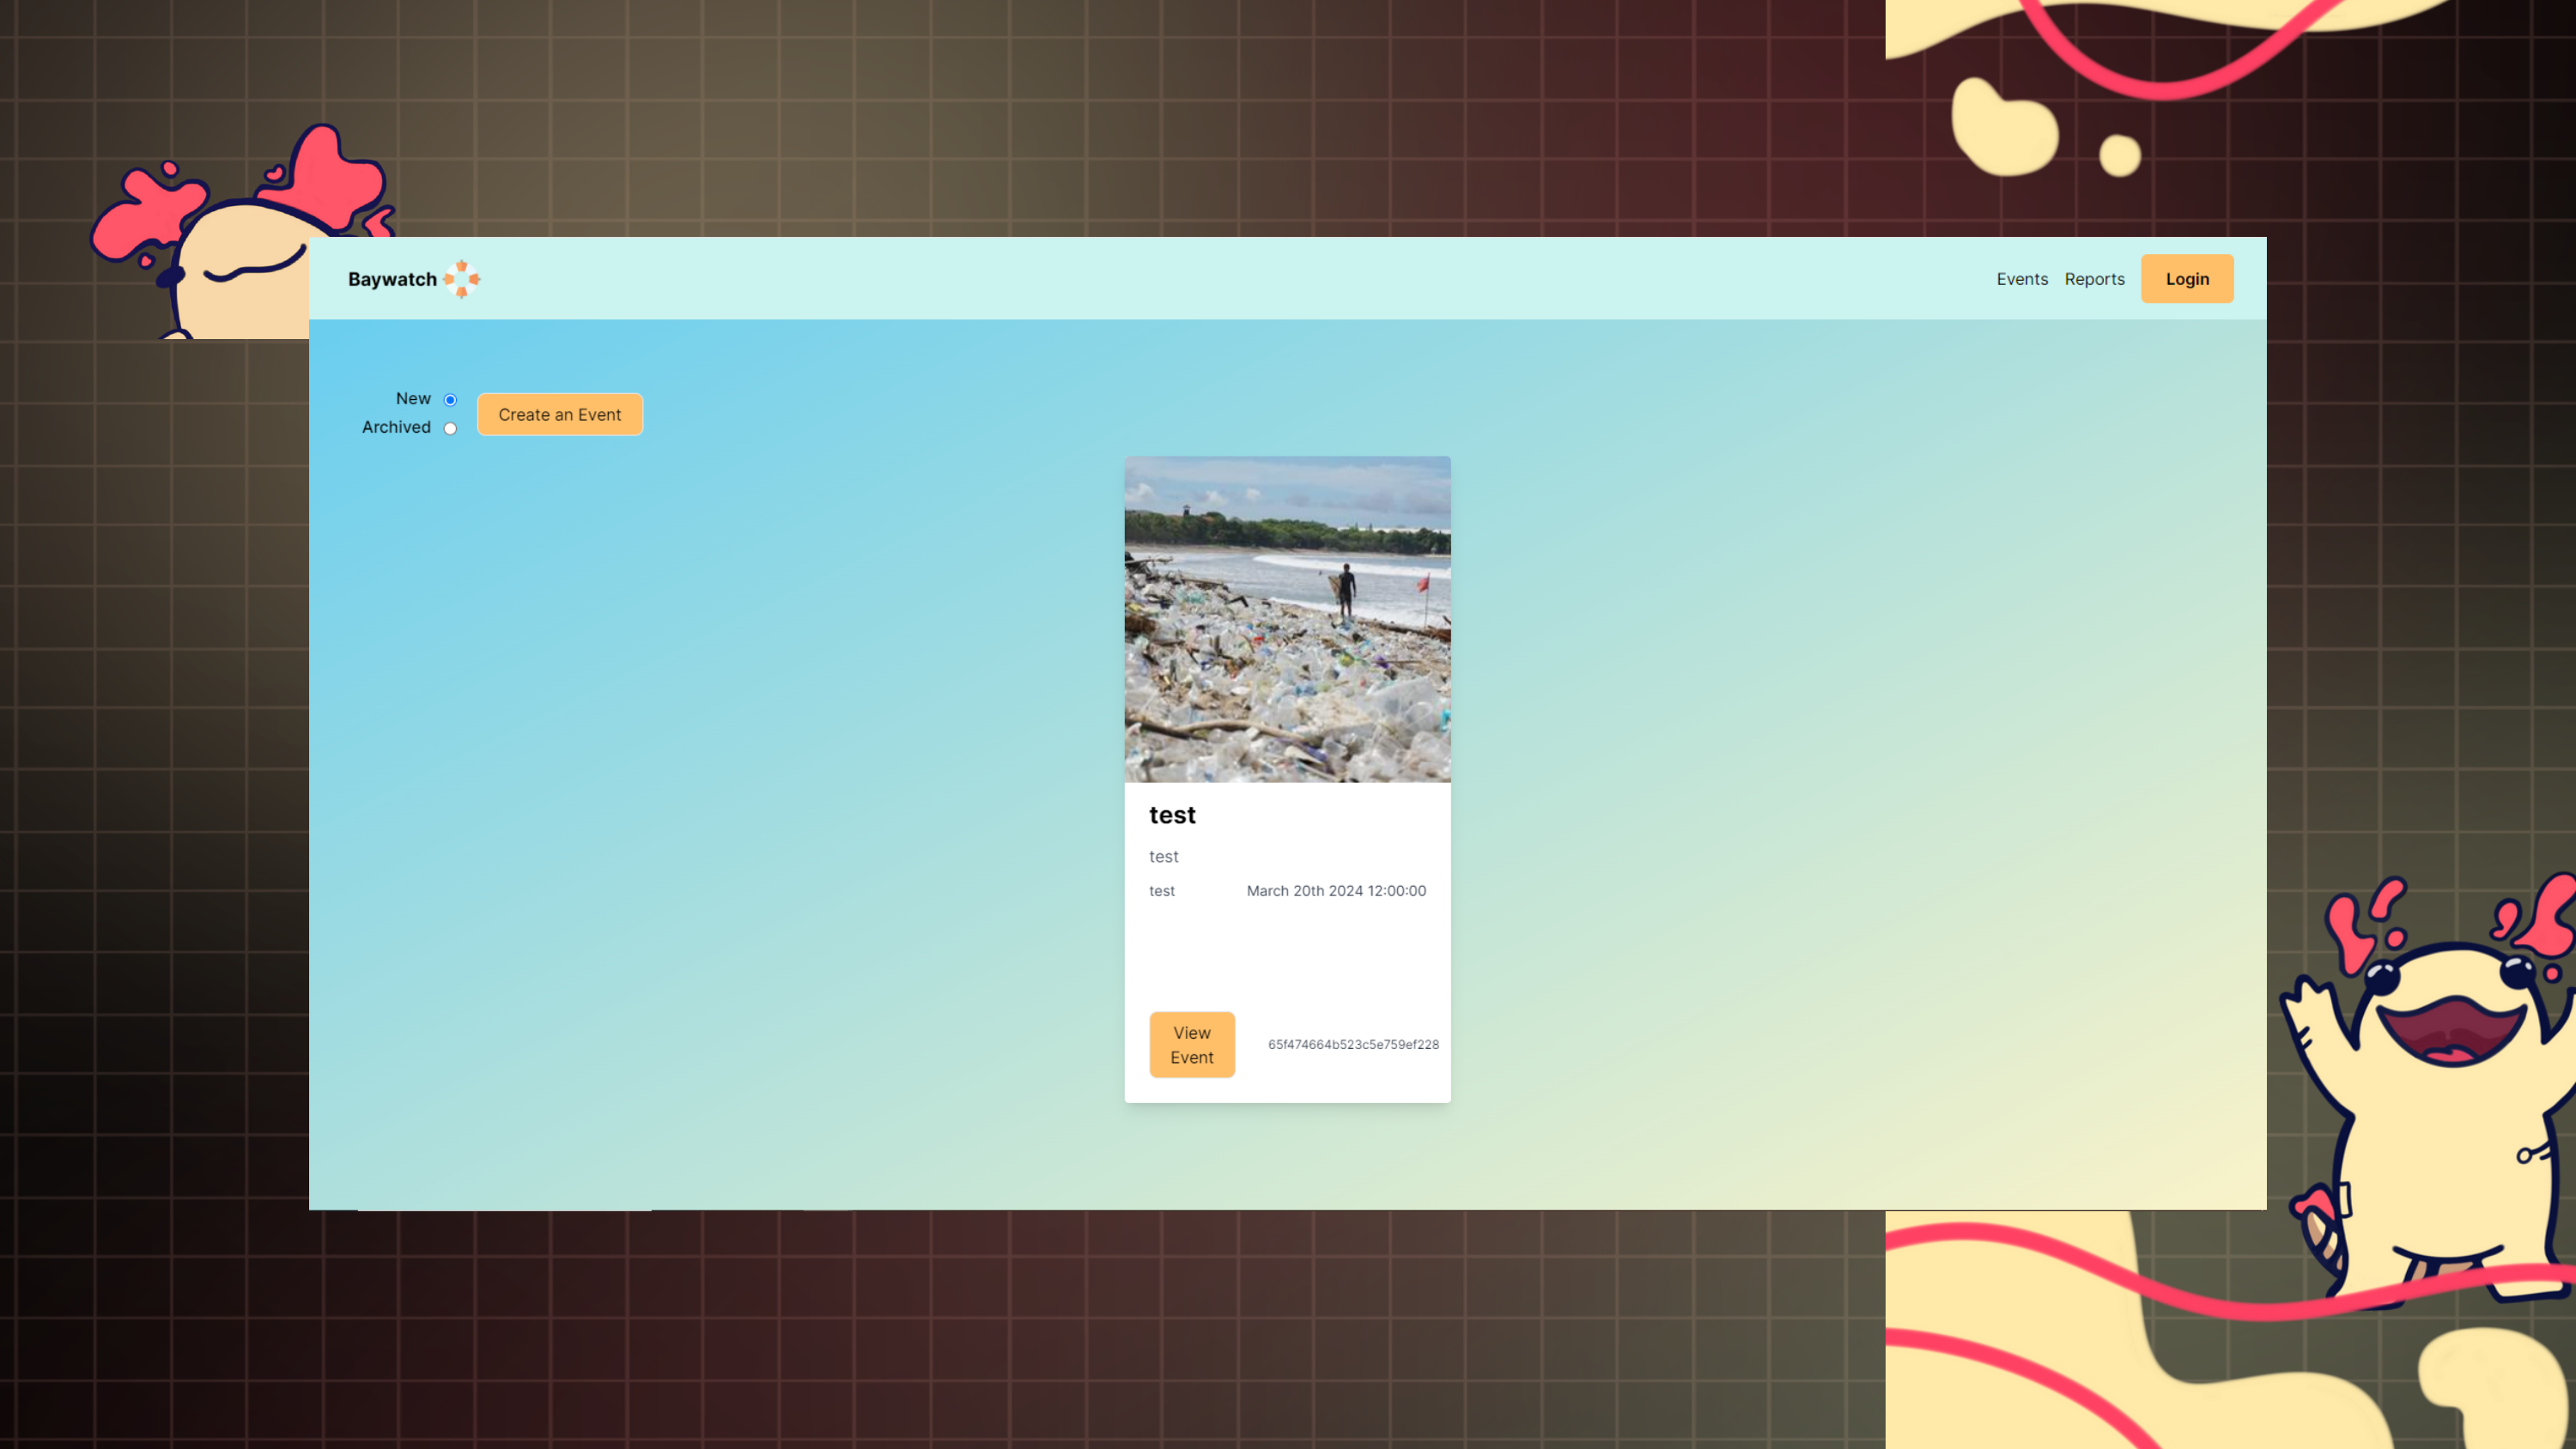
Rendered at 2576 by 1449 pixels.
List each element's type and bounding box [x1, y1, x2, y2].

text_box [1885, 0, 2576, 1449]
text_box [0, 0, 1885, 1449]
text_box [85, 0, 477, 340]
picture [309, 237, 2267, 1211]
